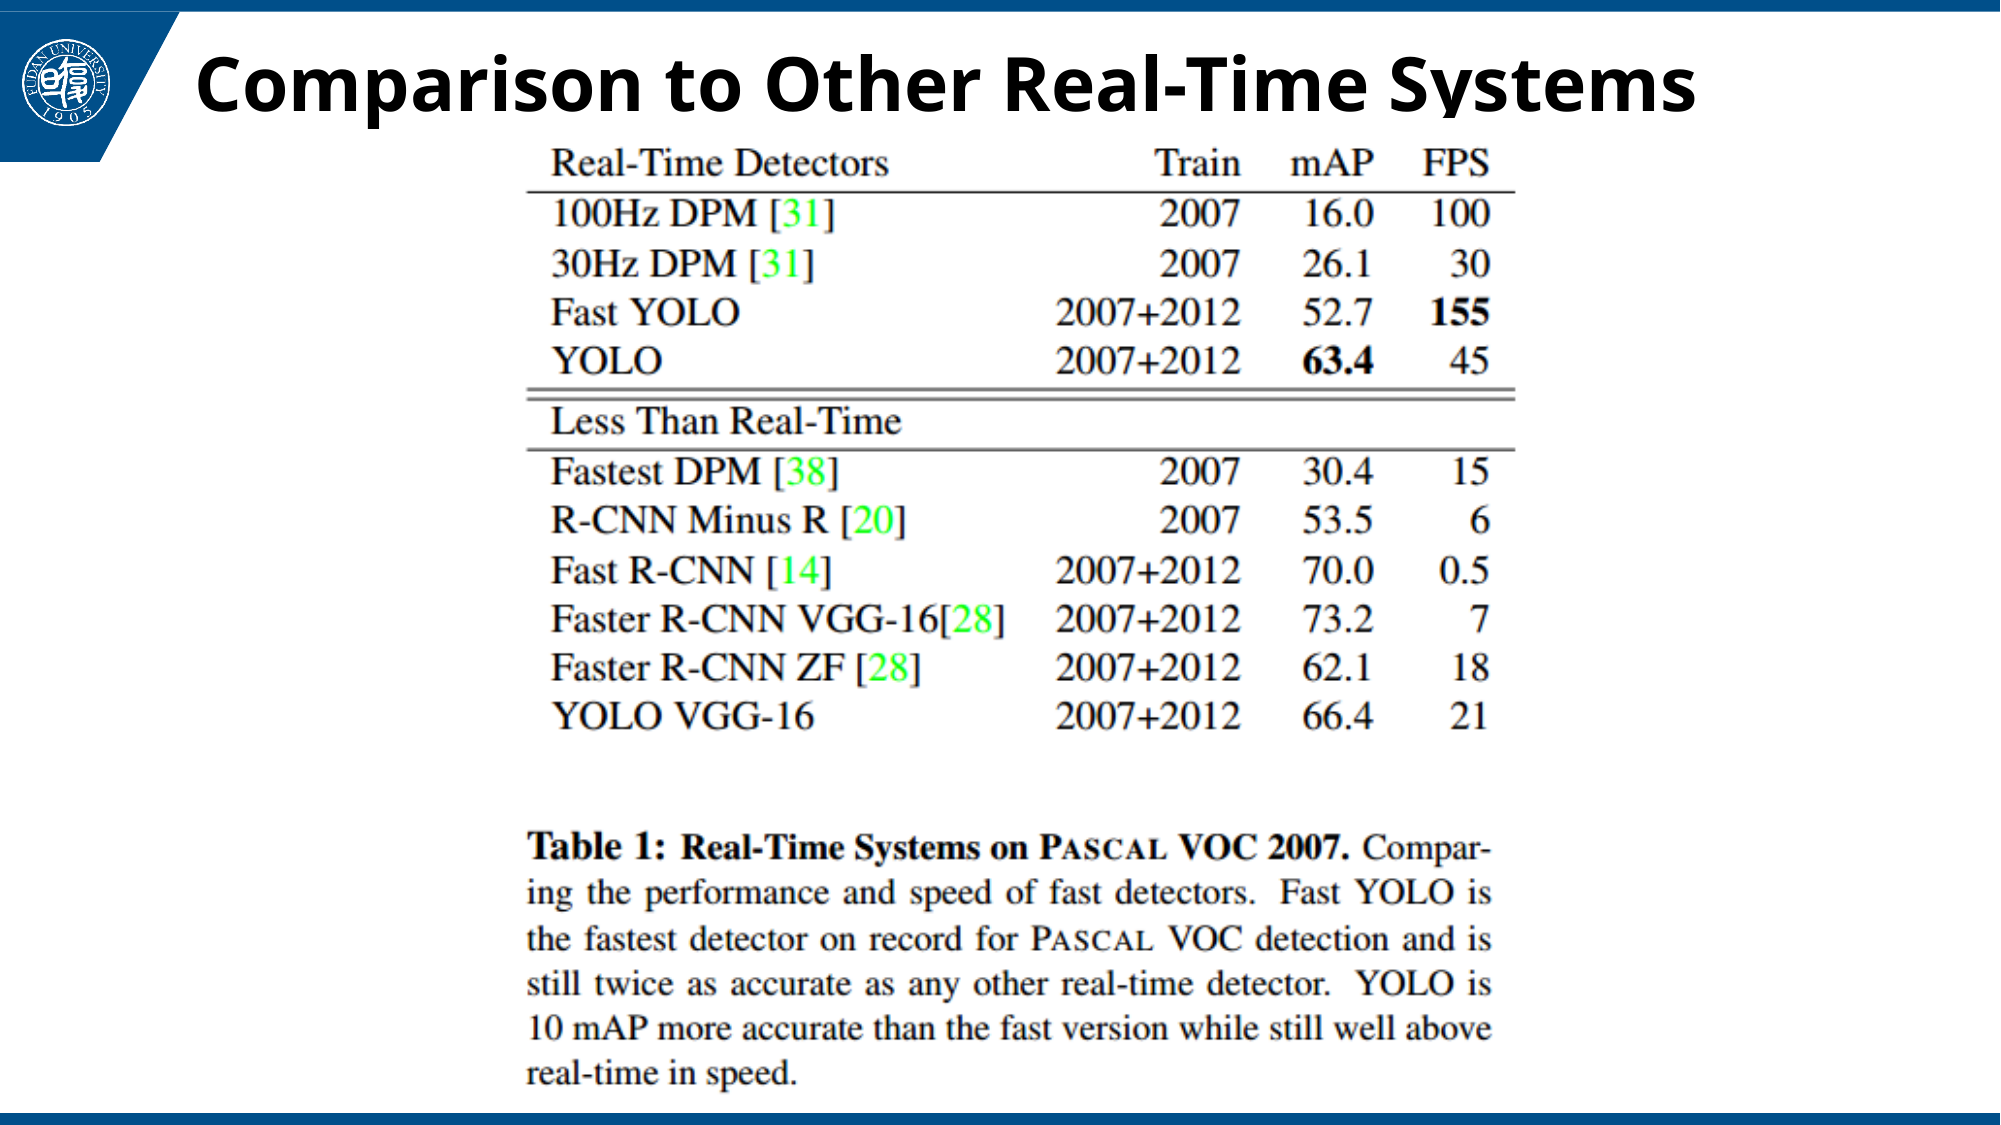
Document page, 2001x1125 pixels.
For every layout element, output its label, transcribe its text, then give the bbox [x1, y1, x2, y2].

picture [22, 39, 110, 126]
title Comparison to Other Real-Time Systems [179, 11, 1863, 162]
picture [503, 118, 1539, 1110]
